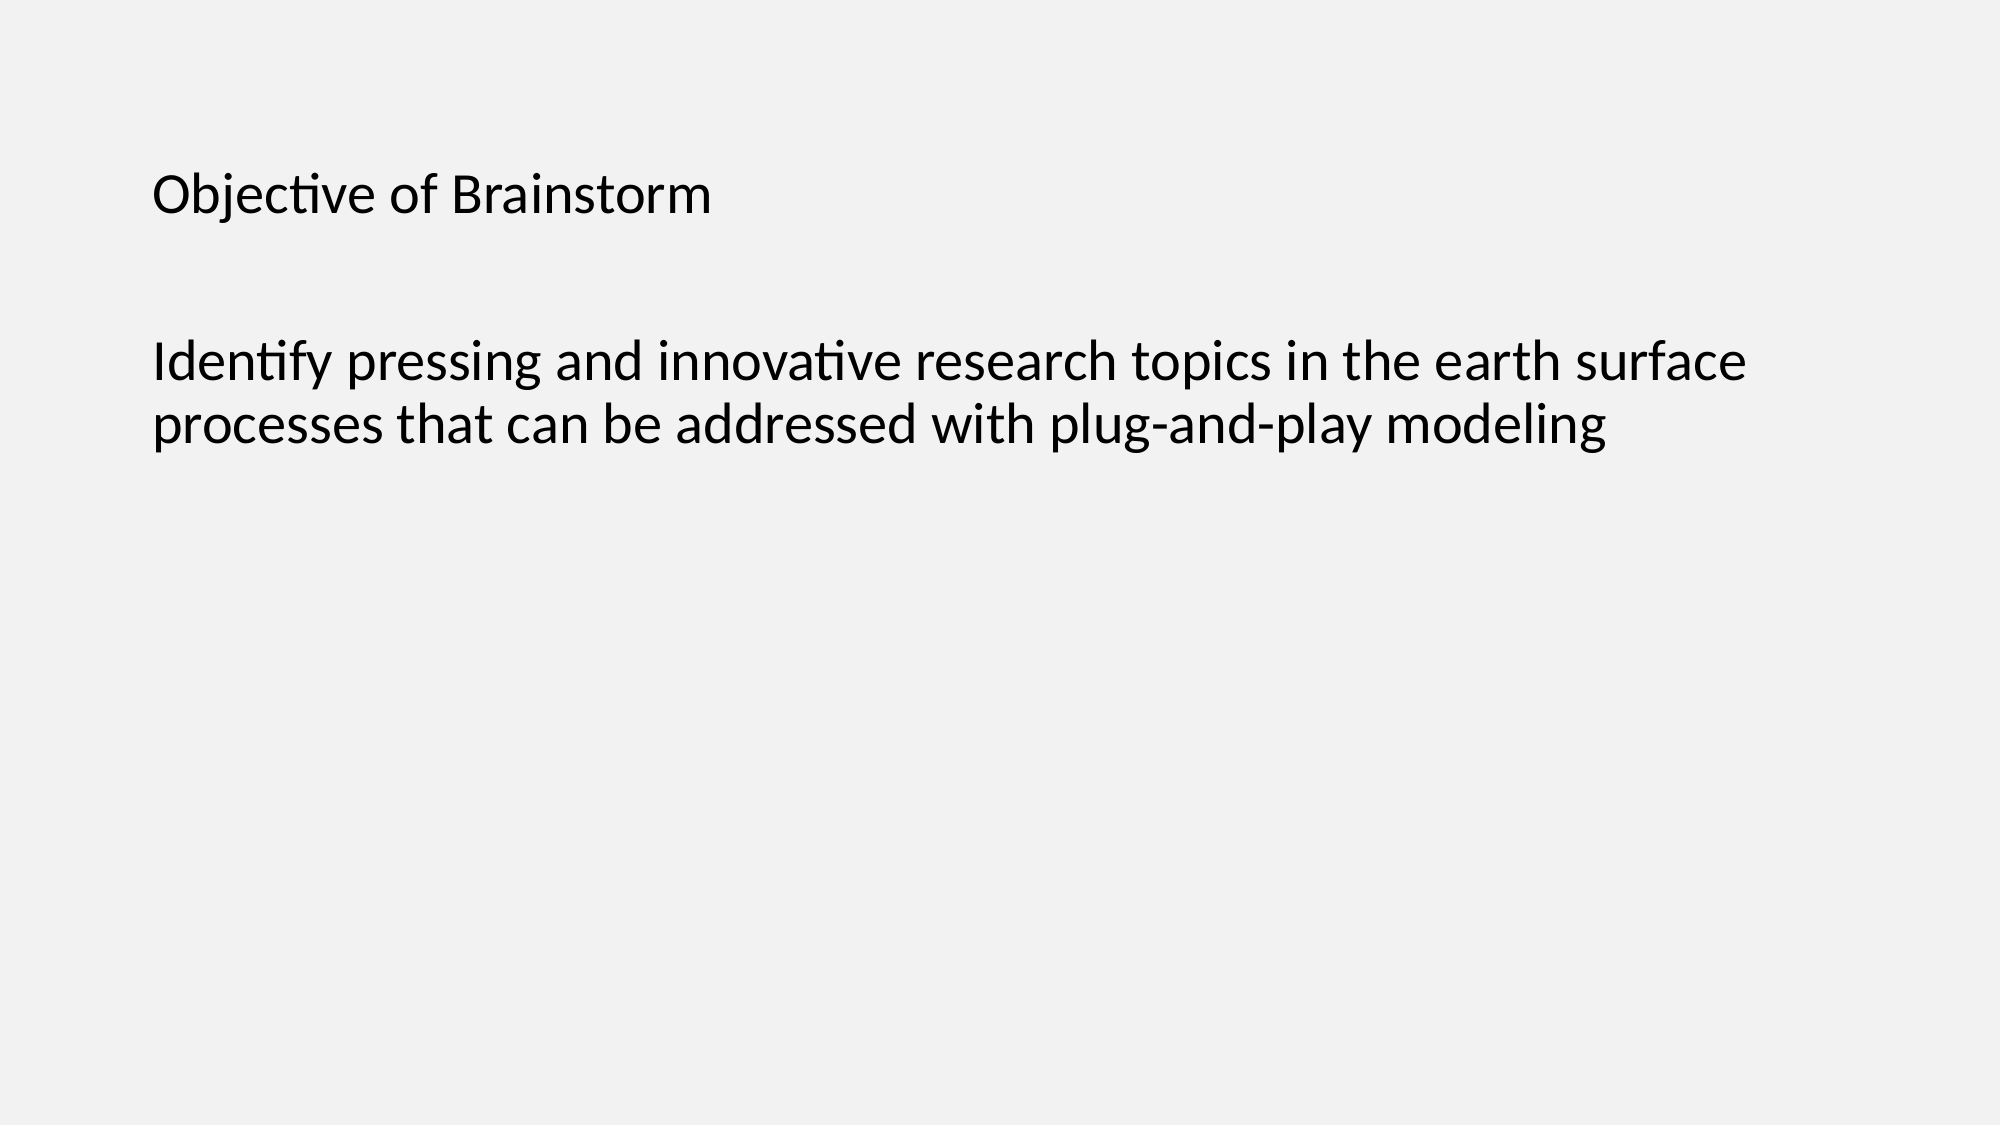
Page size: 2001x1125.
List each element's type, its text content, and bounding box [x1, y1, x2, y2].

list Objective of Brainstorm Identify pressing and innovative research topics in the earth surface processes that can be addressed with plug-and-play modeling [137, 155, 1863, 869]
